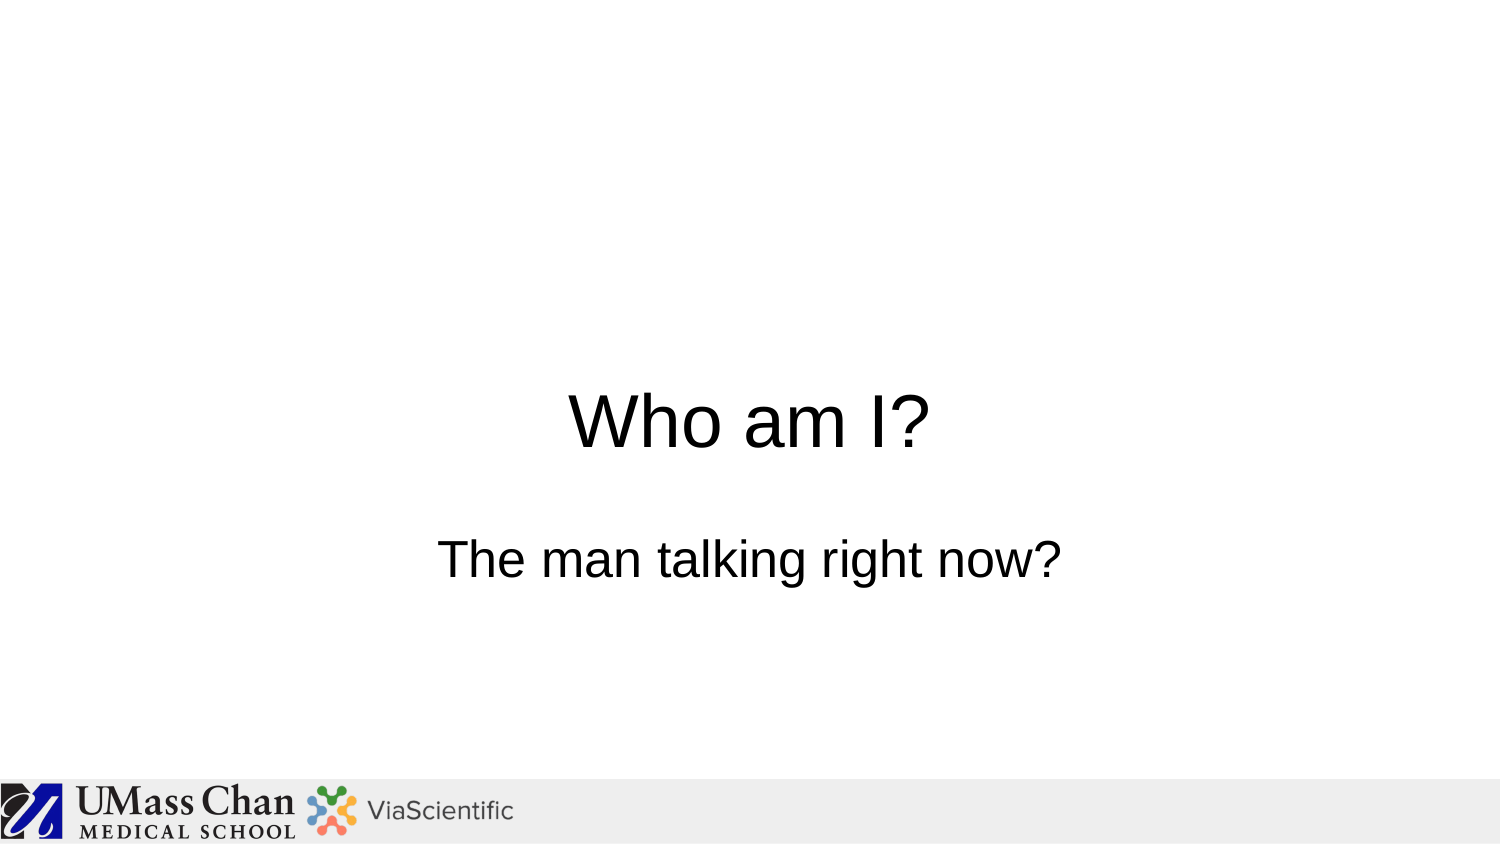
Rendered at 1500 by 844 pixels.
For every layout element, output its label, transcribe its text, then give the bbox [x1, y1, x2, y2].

title Who am I? [51, 352, 1449, 490]
title The man talking right now? [51, 490, 1449, 629]
picture [306, 783, 515, 840]
picture [0, 783, 296, 839]
